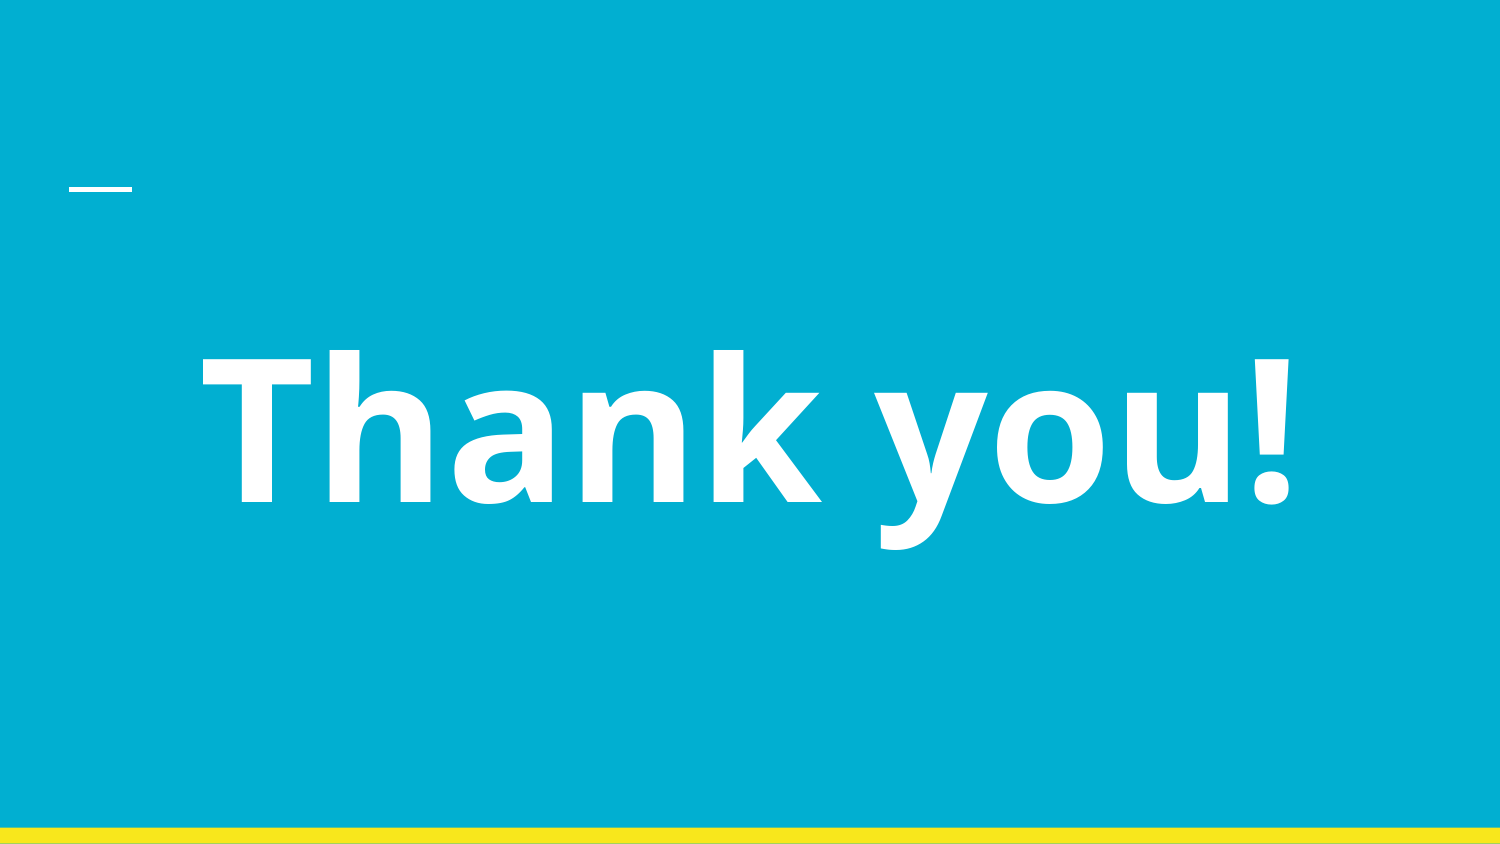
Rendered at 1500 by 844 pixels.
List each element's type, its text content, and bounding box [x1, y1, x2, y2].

title Thank you! [51, 287, 1449, 557]
